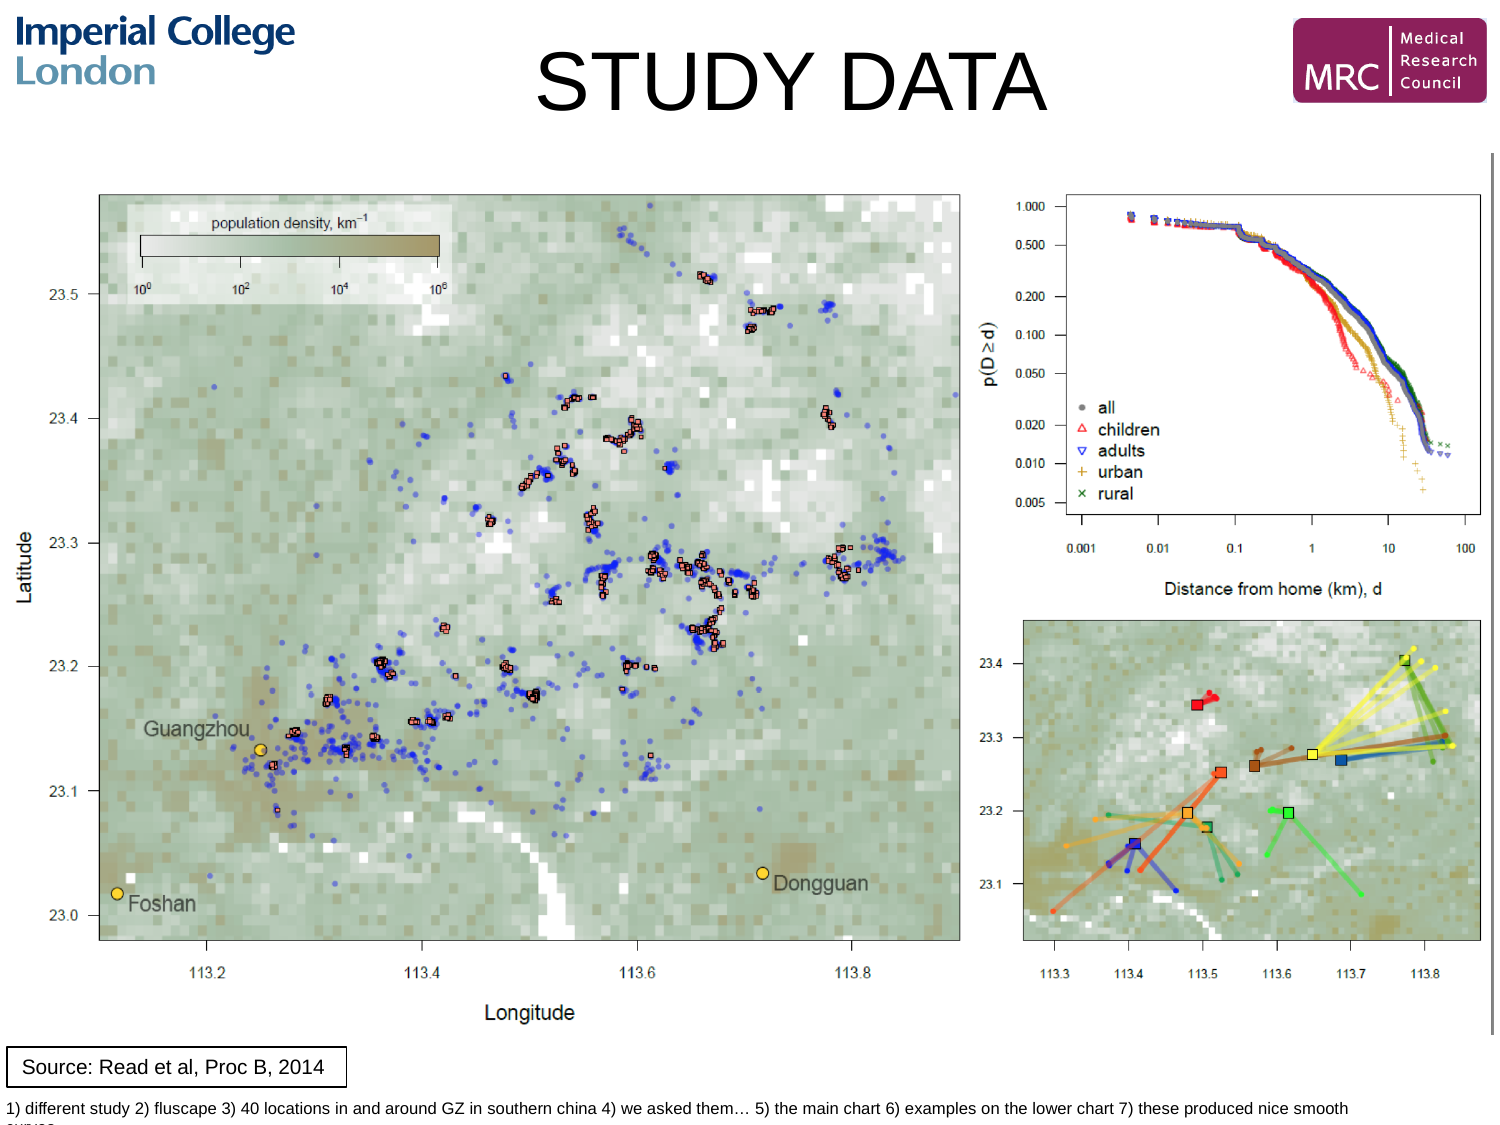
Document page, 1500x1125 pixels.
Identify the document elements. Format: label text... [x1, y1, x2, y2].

picture [1293, 18, 1487, 103]
text_box Source: Read et al, Proc B, 2014 [6, 1046, 347, 1088]
text_box STUDY DATA [395, 19, 1187, 136]
picture [17, 15, 295, 85]
picture [0, 153, 1495, 1036]
text_box 1) different study 2) fluscape 3) 40 locations in and around GZ in southern china 4) we asked them… 5) the main chart 6) examples on the lower chart 7) these produced nice smooth curves [5, 1097, 1402, 1118]
